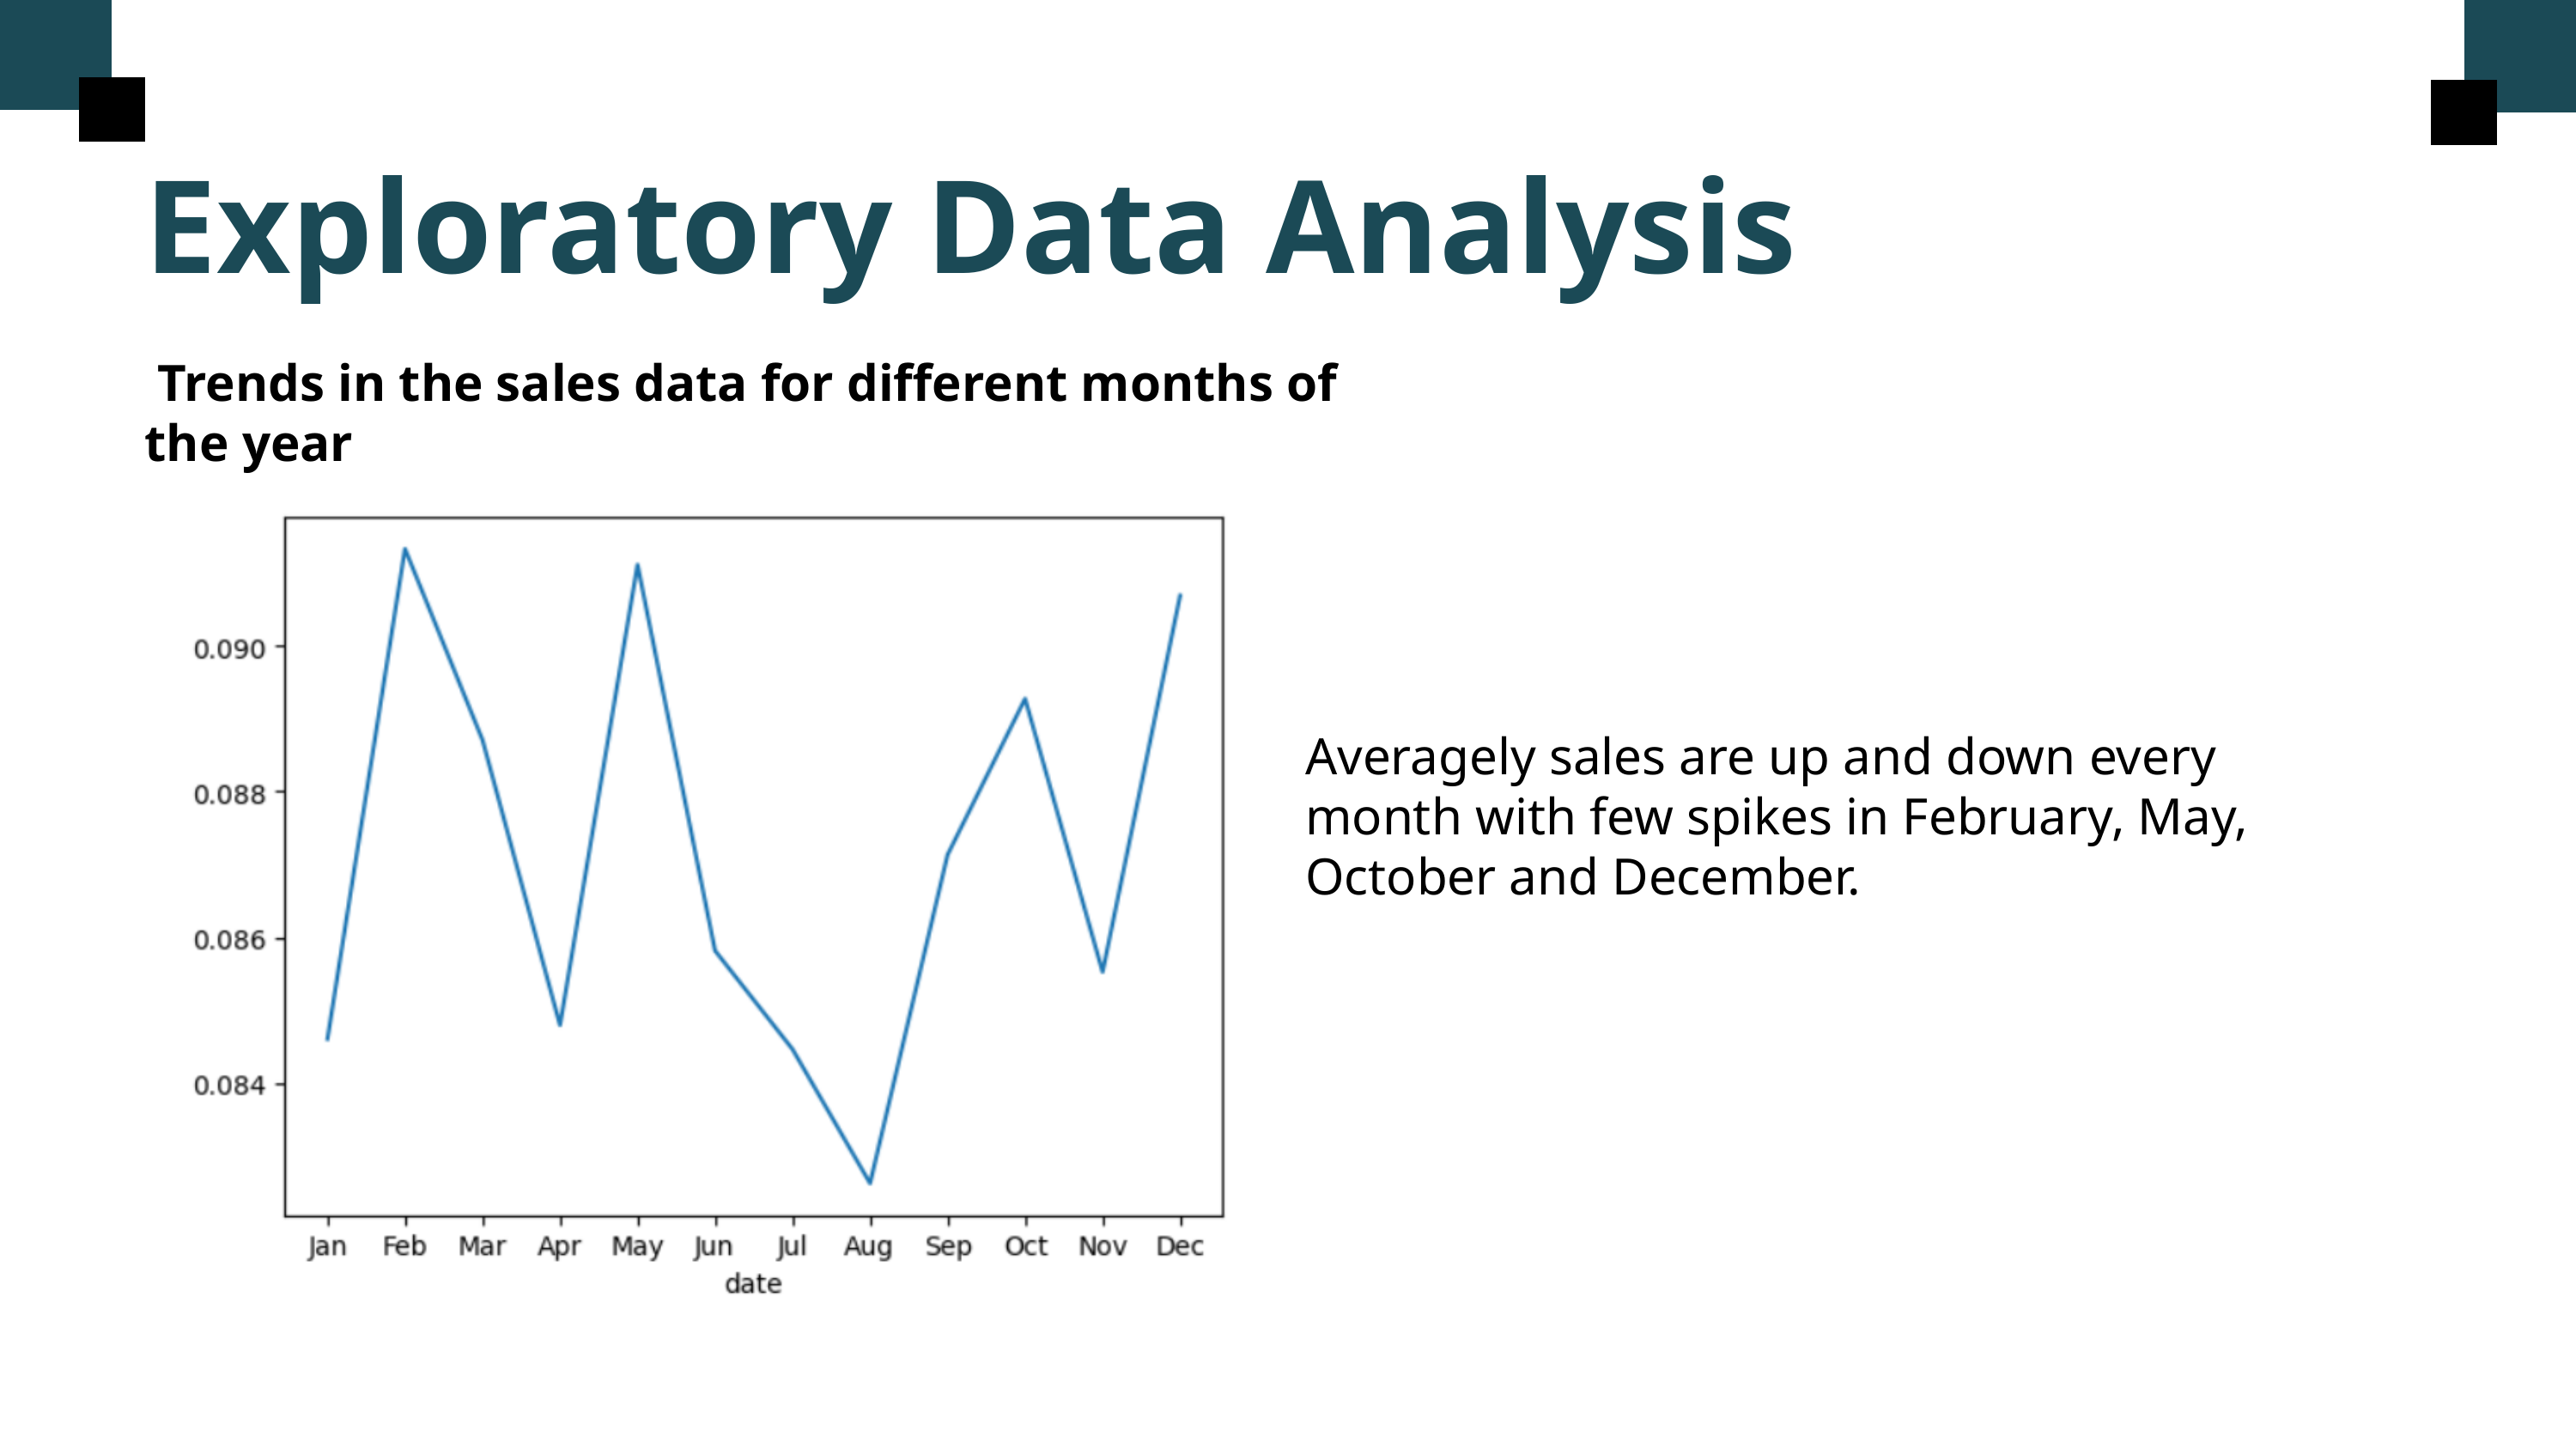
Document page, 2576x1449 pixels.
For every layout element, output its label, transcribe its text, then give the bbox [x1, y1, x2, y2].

text_box Trends in the sales data for different months of the year [144, 350, 1419, 471]
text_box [2464, 0, 2576, 113]
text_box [78, 76, 145, 142]
text_box [144, 499, 1252, 1304]
text_box Exploratory Data Analysis [144, 144, 2058, 300]
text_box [2431, 79, 2498, 145]
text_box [0, 0, 112, 110]
text_box Averagely sales are up and down every month with few spikes in February, May, October and December. [1305, 724, 2279, 905]
